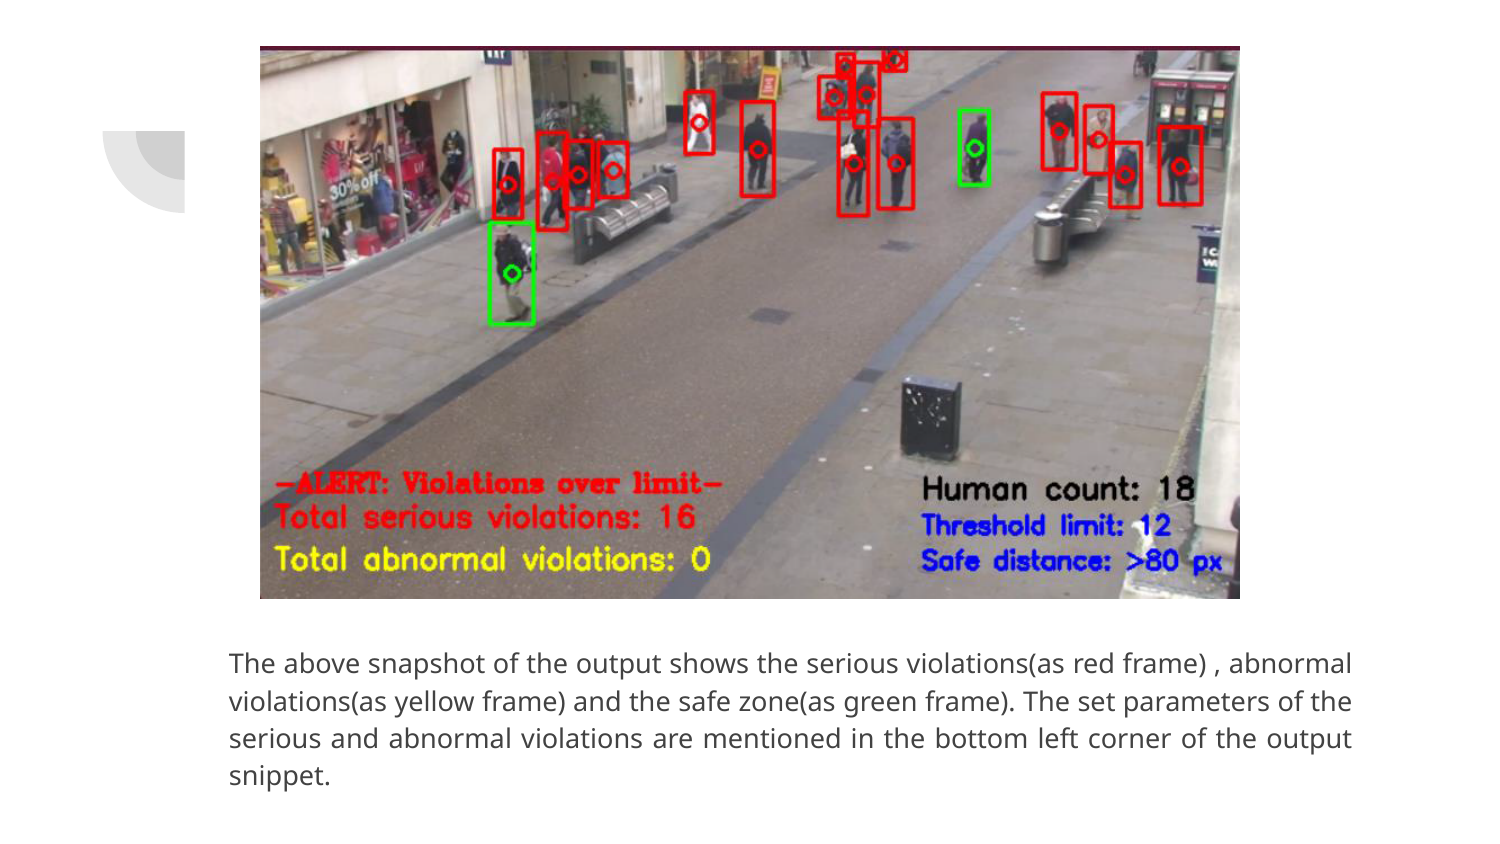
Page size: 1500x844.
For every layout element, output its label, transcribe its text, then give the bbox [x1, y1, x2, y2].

list The above snapshot of the output shows the serious violations(as red frame) , abnormal violations(as yellow frame) and the safe zone(as green frame). The set parameters of the serious and abnormal violations are mentioned in the bottom left corner of the output snippet. [213, 326, 1368, 814]
picture [259, 45, 1241, 599]
